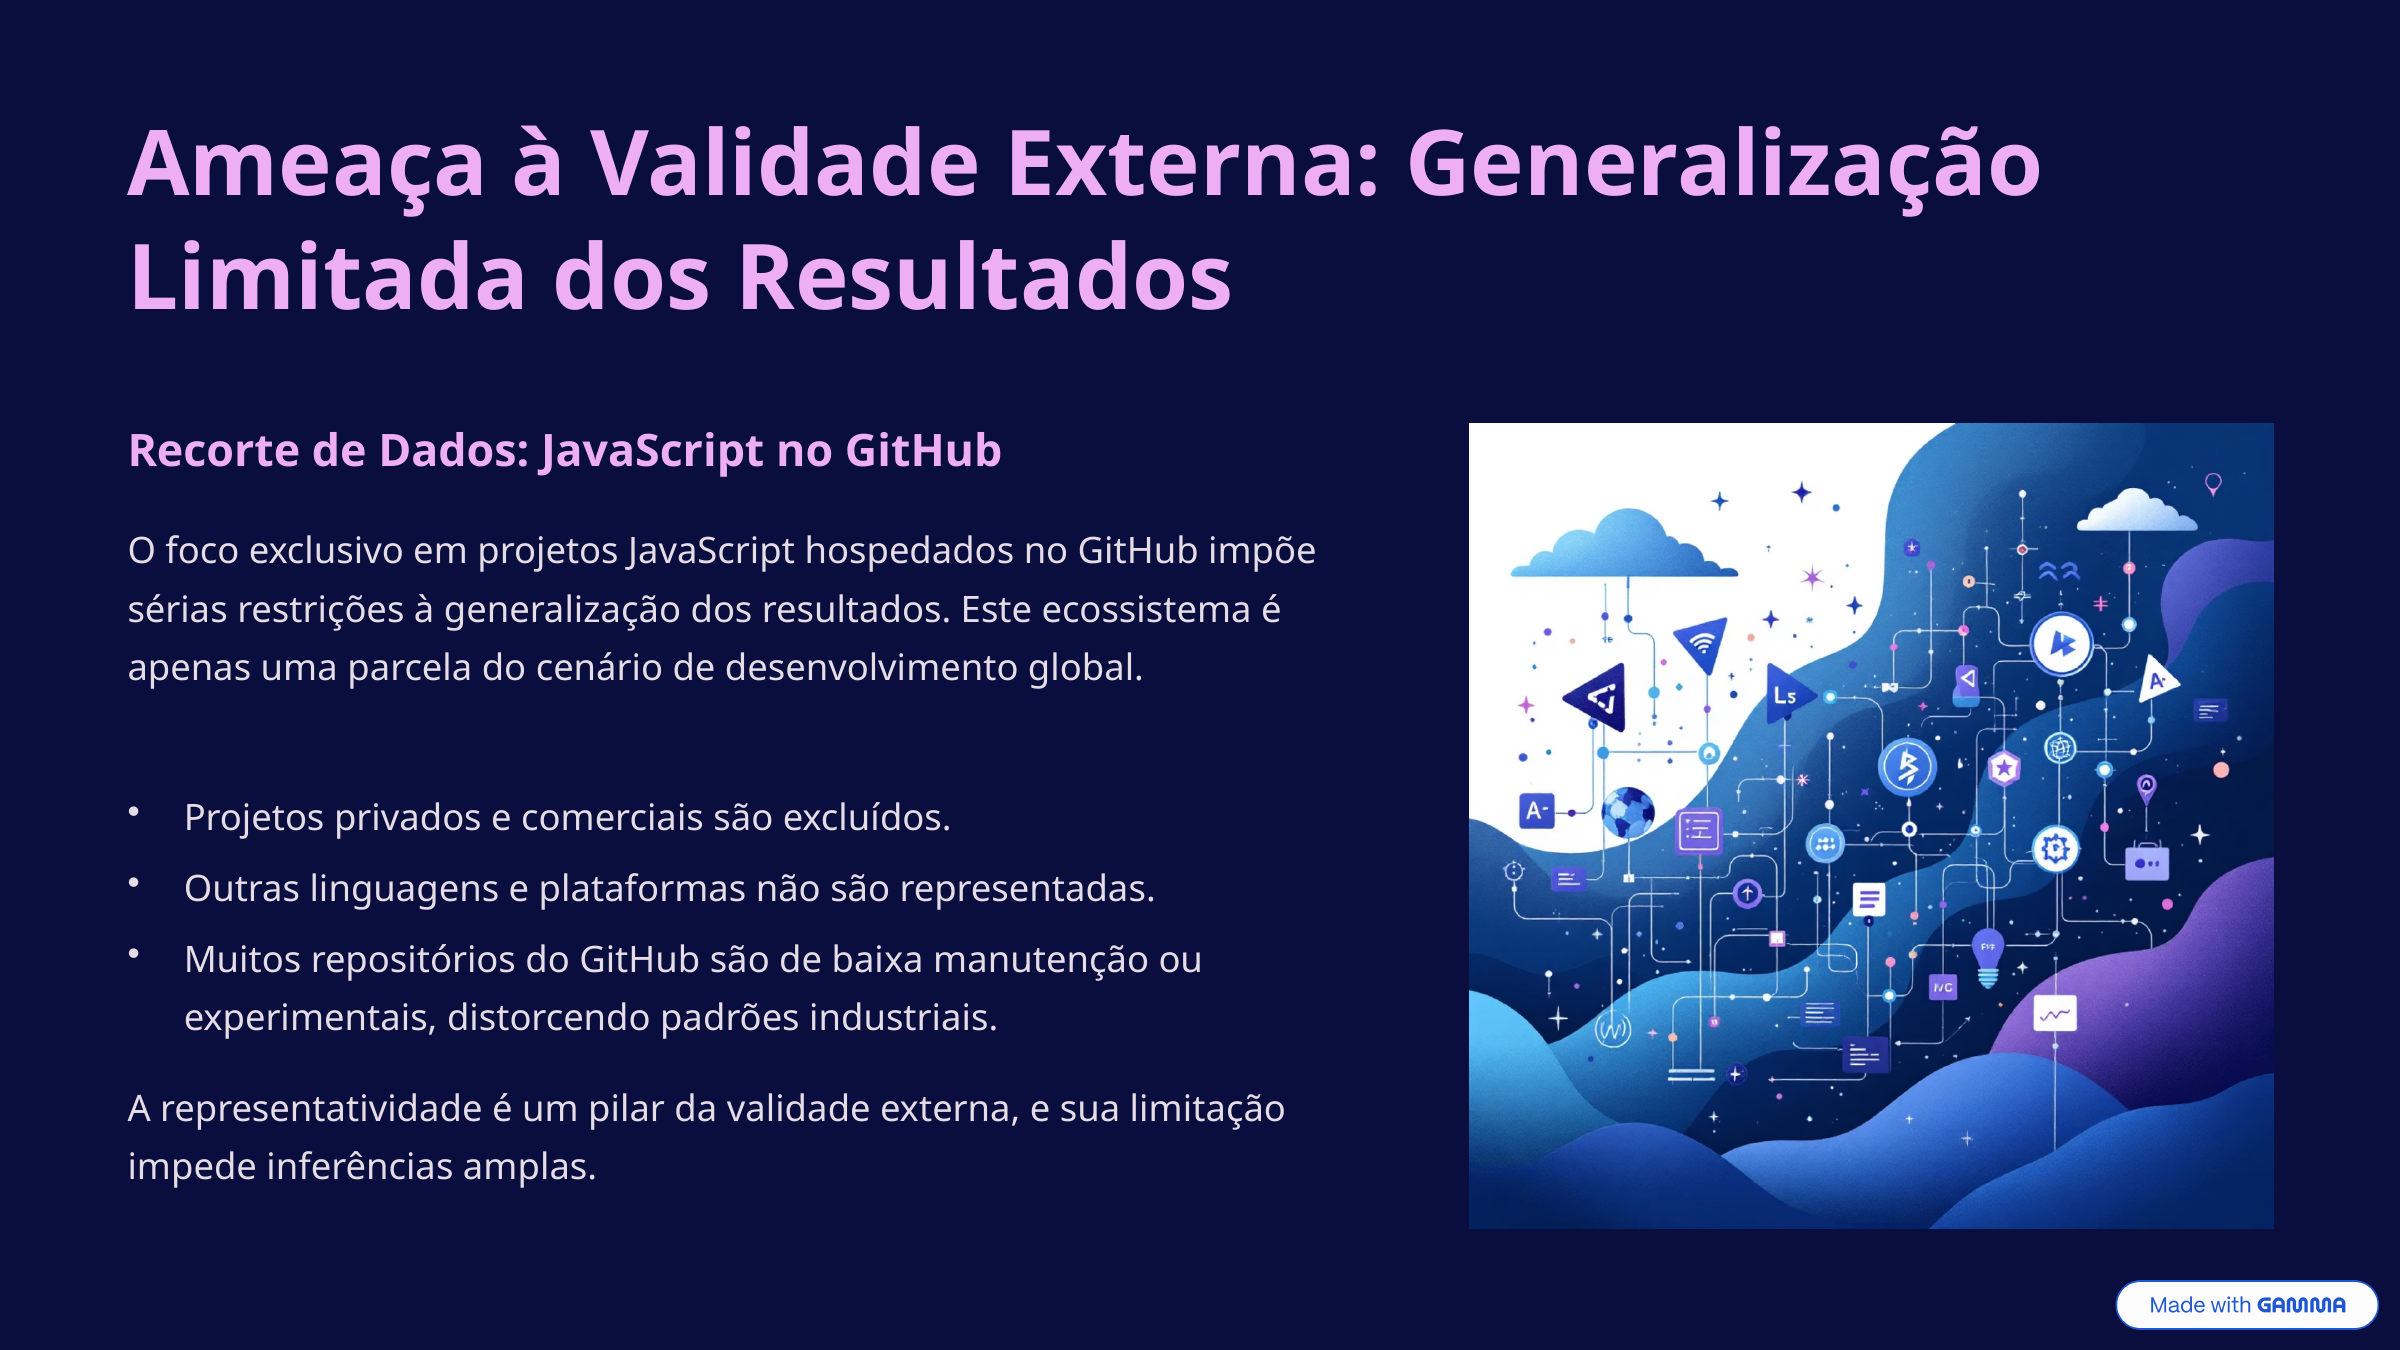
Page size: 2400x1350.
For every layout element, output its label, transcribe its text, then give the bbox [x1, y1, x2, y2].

text_box Outras linguagens e plataformas não são representadas. [127, 849, 1379, 909]
text_box Projetos privados e comerciais são excluídos. [127, 778, 1379, 838]
picture [1469, 423, 2274, 1229]
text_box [2094, 1270, 2369, 1321]
text_box Ameaça à Validade Externa: Generalização Limitada dos Resultados [127, 100, 2273, 329]
text_box Recorte de Dados: JavaScript no GitHub [127, 419, 1015, 477]
picture [2106, 1271, 2389, 1339]
text_box O foco exclusivo em projetos JavaScript hospedados no GitHub impõe sérias restrições à generalização dos resultados. Este ecossistema é apenas uma parcela do cenário de desenvolvimento global. [127, 512, 1379, 747]
text_box A representatividade é um pilar da validade externa, e sua limitação impede inferências amplas. [127, 1070, 1379, 1188]
text_box Muitos repositórios do GitHub são de baixa manutenção ou experimentais, distorcendo padrões industriais. [127, 921, 1379, 1038]
